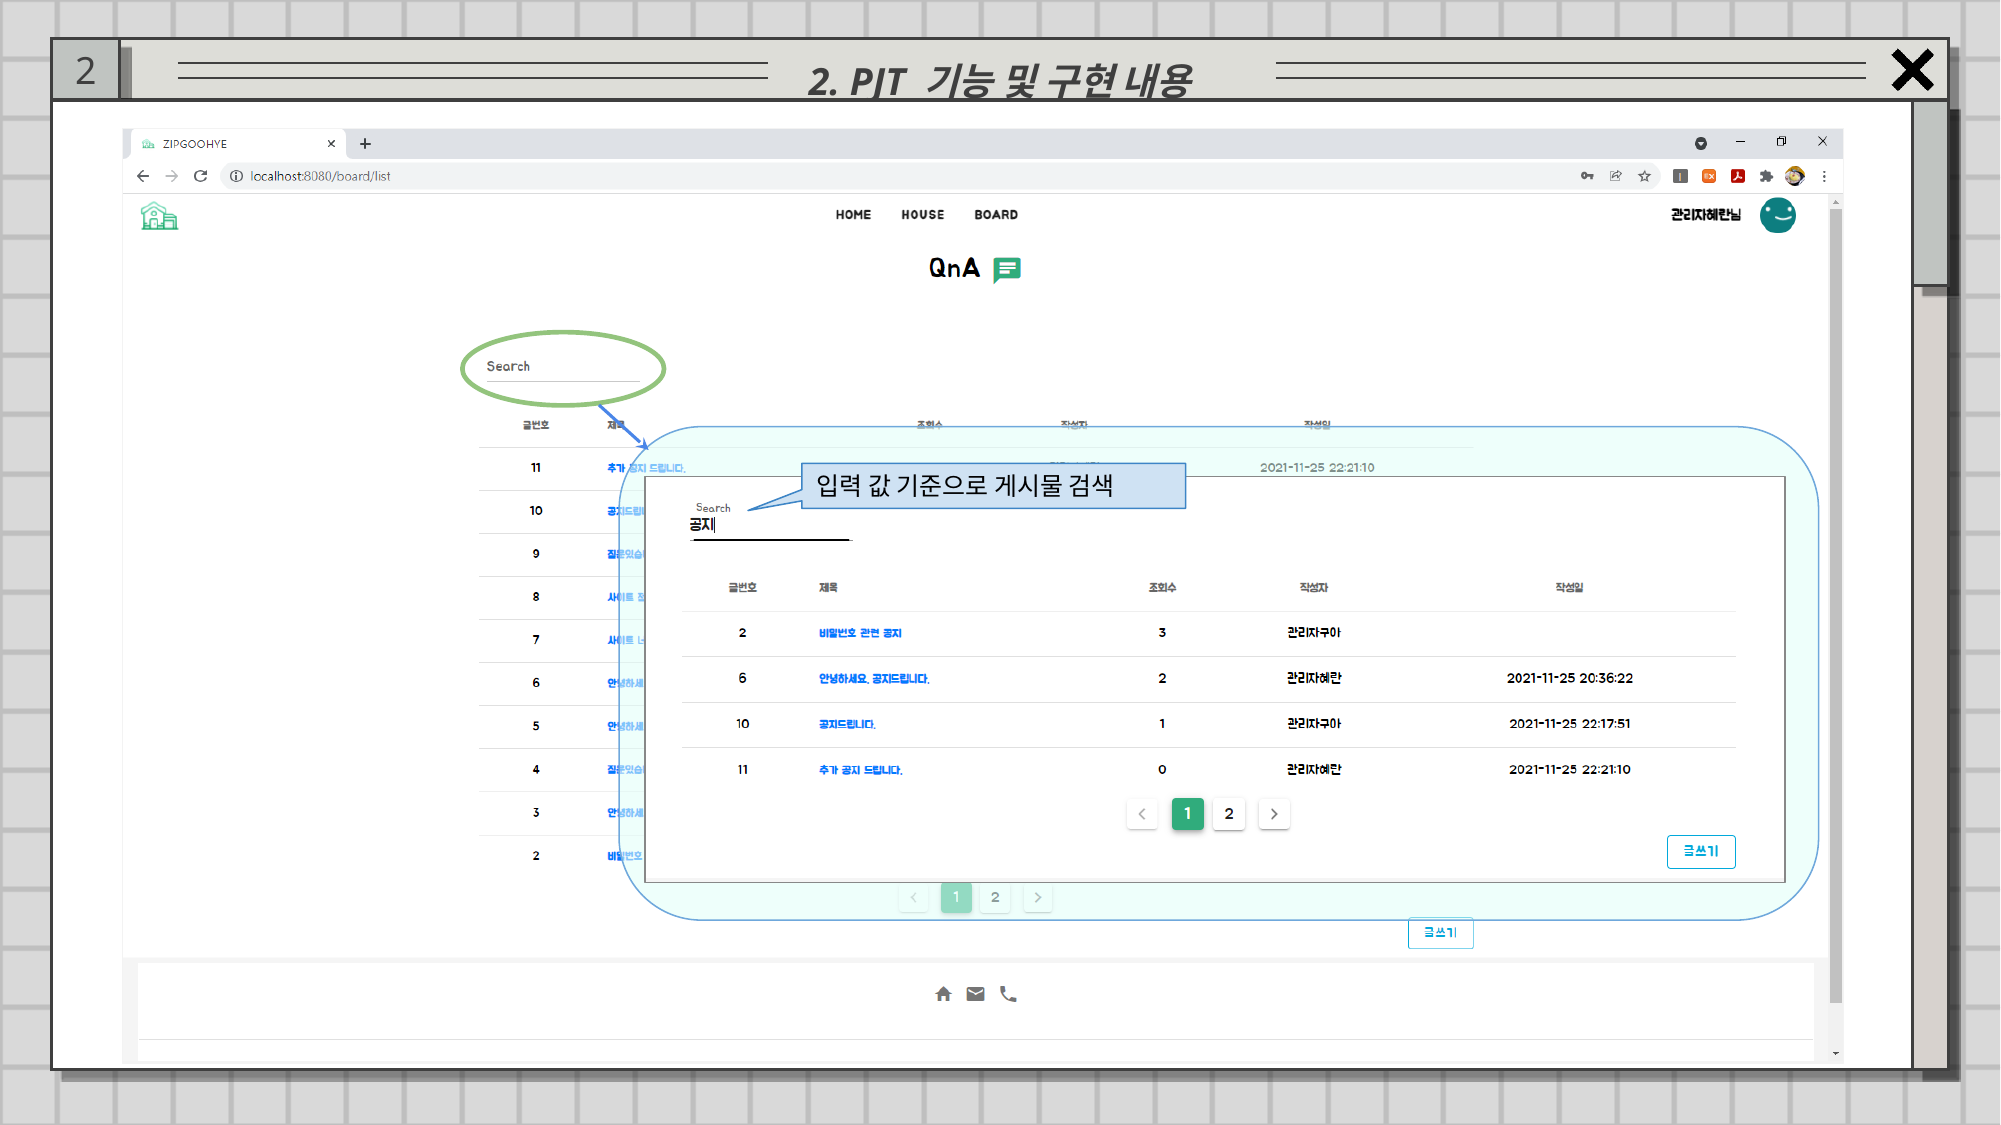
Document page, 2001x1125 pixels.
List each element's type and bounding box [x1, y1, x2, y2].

text_box [51, 37, 1949, 1070]
picture [0, 0, 2001, 1125]
text_box [598, 404, 649, 451]
